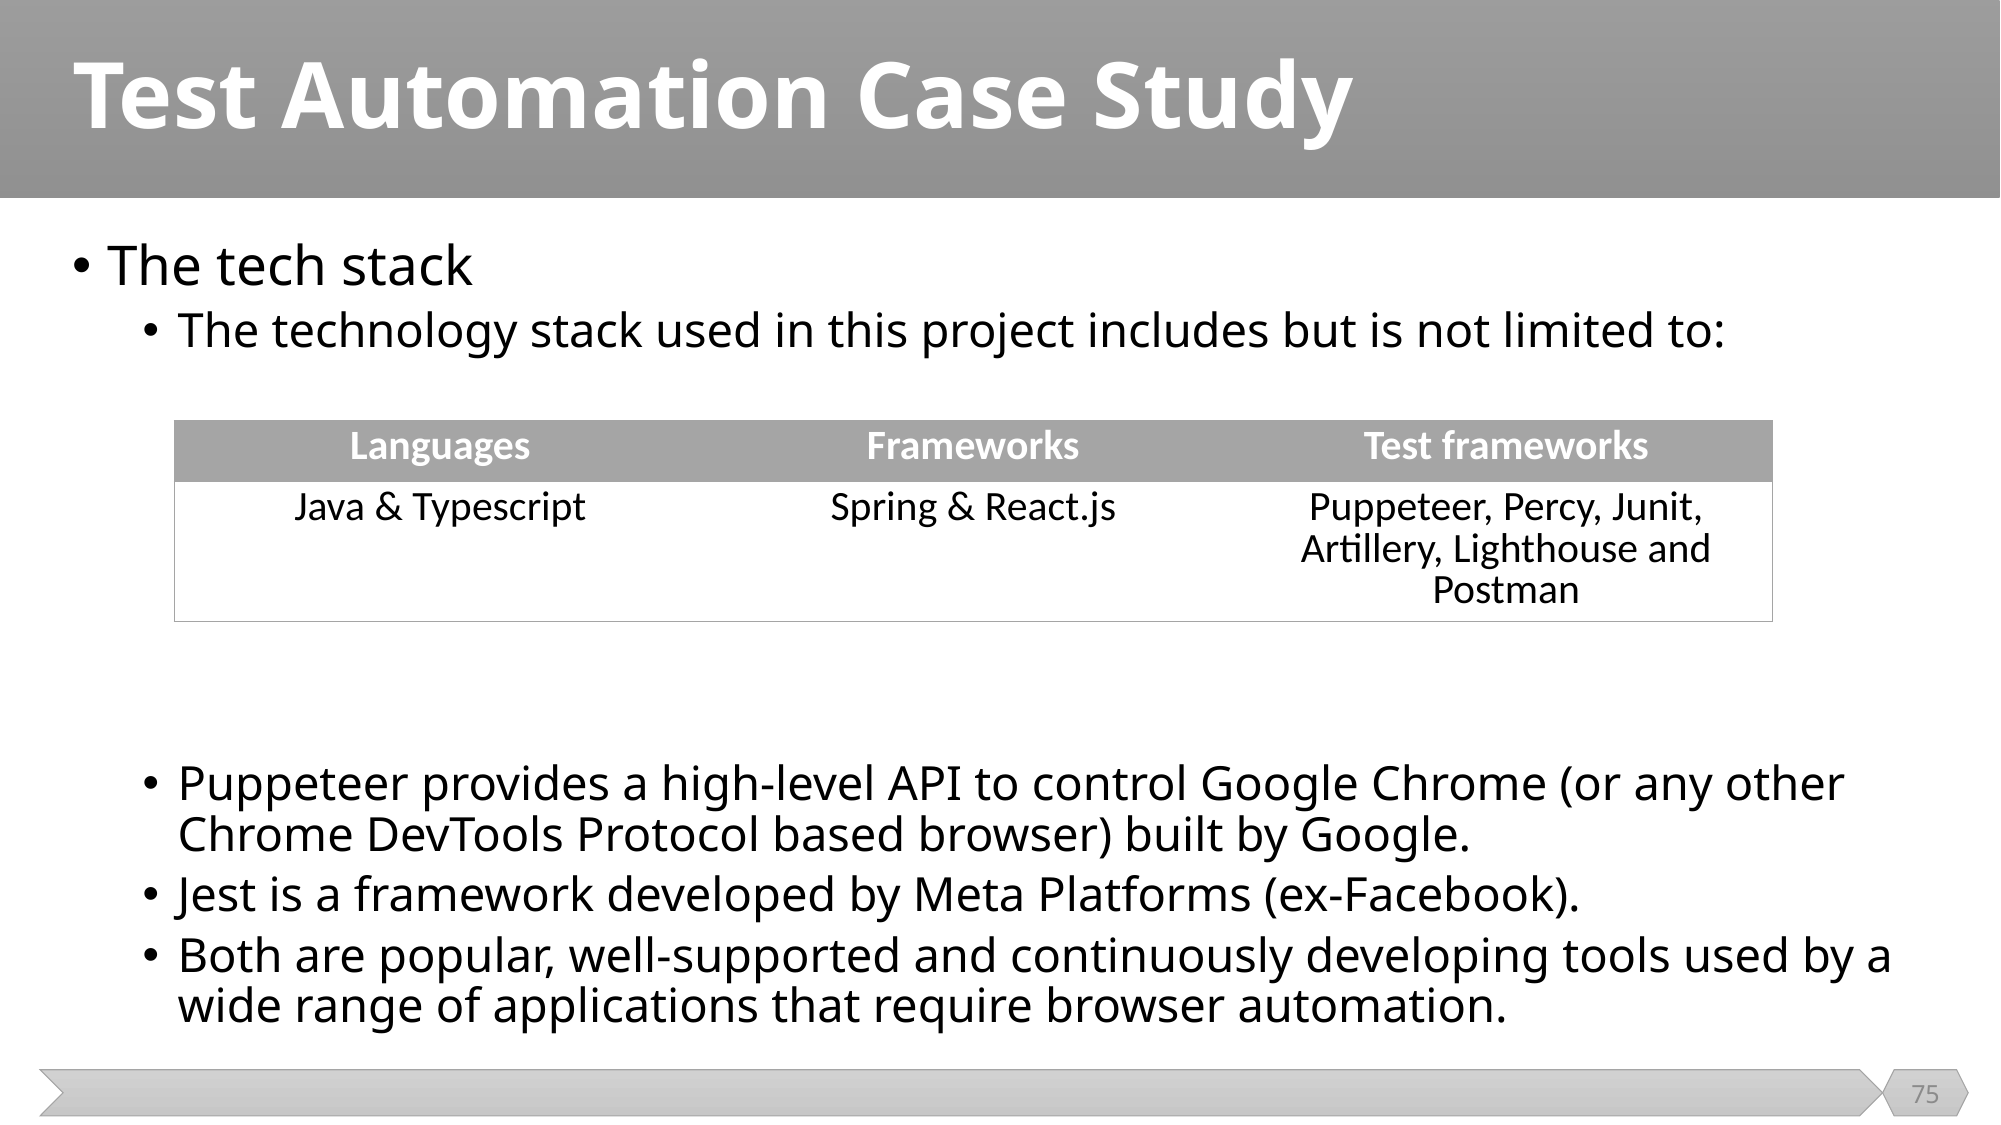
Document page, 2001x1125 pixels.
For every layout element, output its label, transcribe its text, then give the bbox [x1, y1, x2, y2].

table_cell Spring & React.js [707, 482, 1240, 621]
table_cell Puppeteer, Percy, Junit, Artillery, Lighthouse and Postman [1240, 482, 1772, 621]
title Test Automation Case Study [56, 0, 1969, 199]
slide_number 75 [1882, 1065, 1969, 1125]
table_header Test frameworks [1240, 421, 1772, 481]
list The tech stack The technology stack used in this project includes but is not limited to: Puppeteer provides a high-level API to control Google Chrome (or any other Chrome DevTools Protocol based browser) built by Google. Jest is a framework developed by Meta Platforms (ex-Facebook). Both are popular, well-supported and continuously developing tools used by a wide range of applications that require browser automation. [56, 230, 1969, 1041]
table_header Frameworks [707, 421, 1240, 481]
table_header Languages [175, 421, 707, 481]
table_cell Java & Typescript [175, 482, 707, 621]
